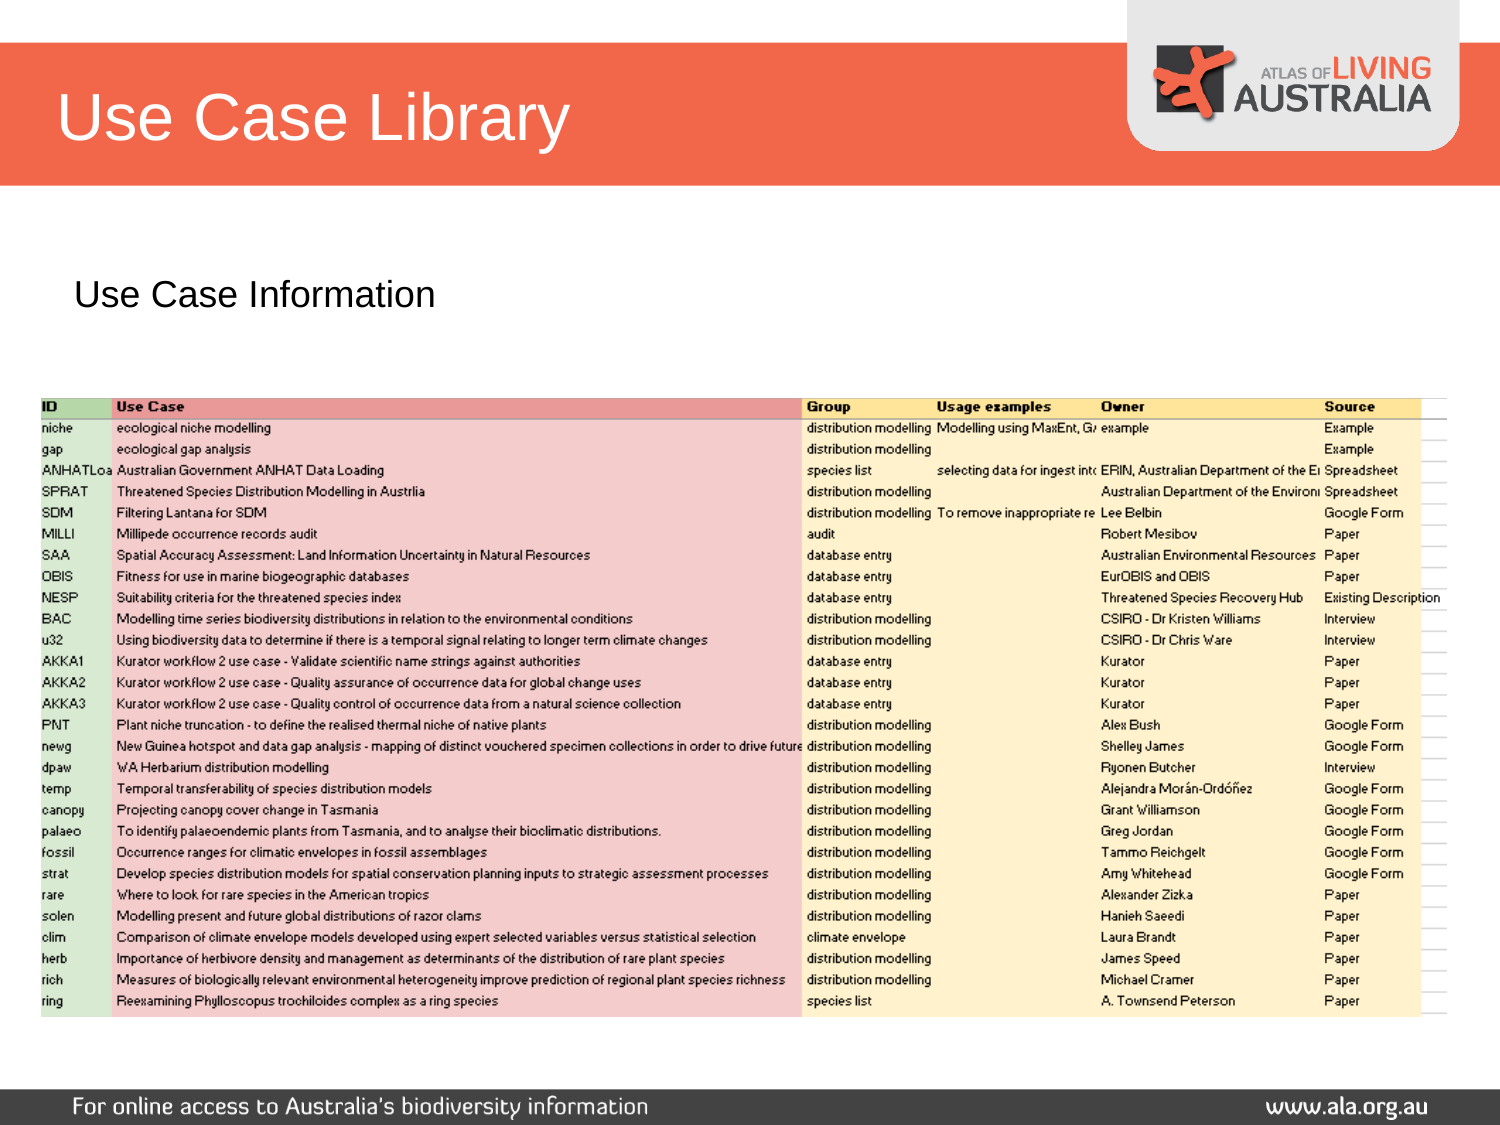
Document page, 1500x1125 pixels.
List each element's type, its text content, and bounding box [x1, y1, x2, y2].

picture [40, 398, 1448, 1018]
title Use Case Library [40, 42, 1085, 185]
text_box Use Case Information [59, 262, 554, 323]
picture [72, 1094, 1428, 1120]
picture [1127, 0, 1460, 151]
